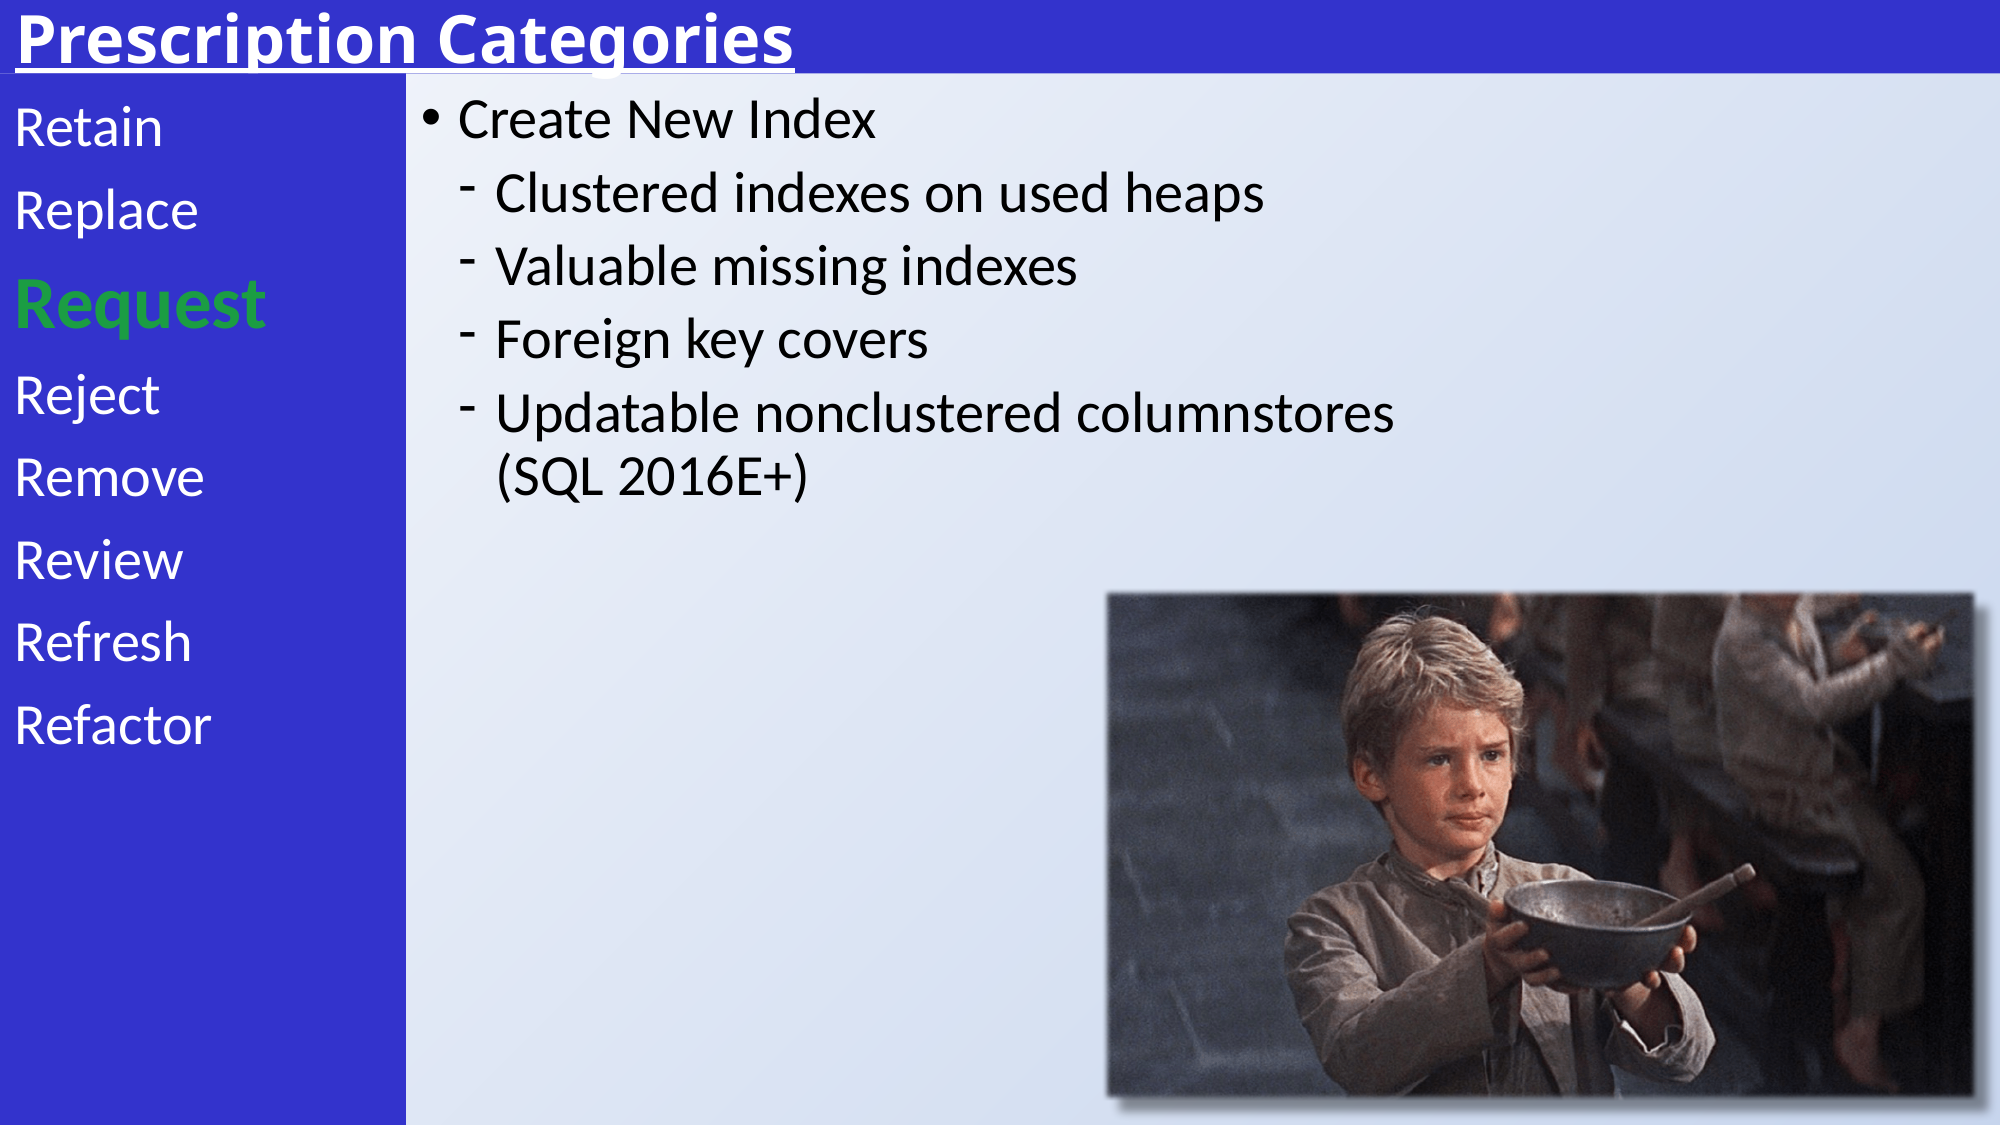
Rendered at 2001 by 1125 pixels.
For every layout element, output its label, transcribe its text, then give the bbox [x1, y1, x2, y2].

list Create New Index Clustered indexes on used heaps Valuable missing indexes Foreign key covers Updatable nonclustered columnstores (SQL 2016E+) [406, 73, 2000, 1077]
title Prescription Categories [0, 0, 2000, 73]
picture [1101, 588, 1979, 1101]
list Retain Replace Request Reject Remove Review Refresh Refactor [0, 73, 406, 1125]
